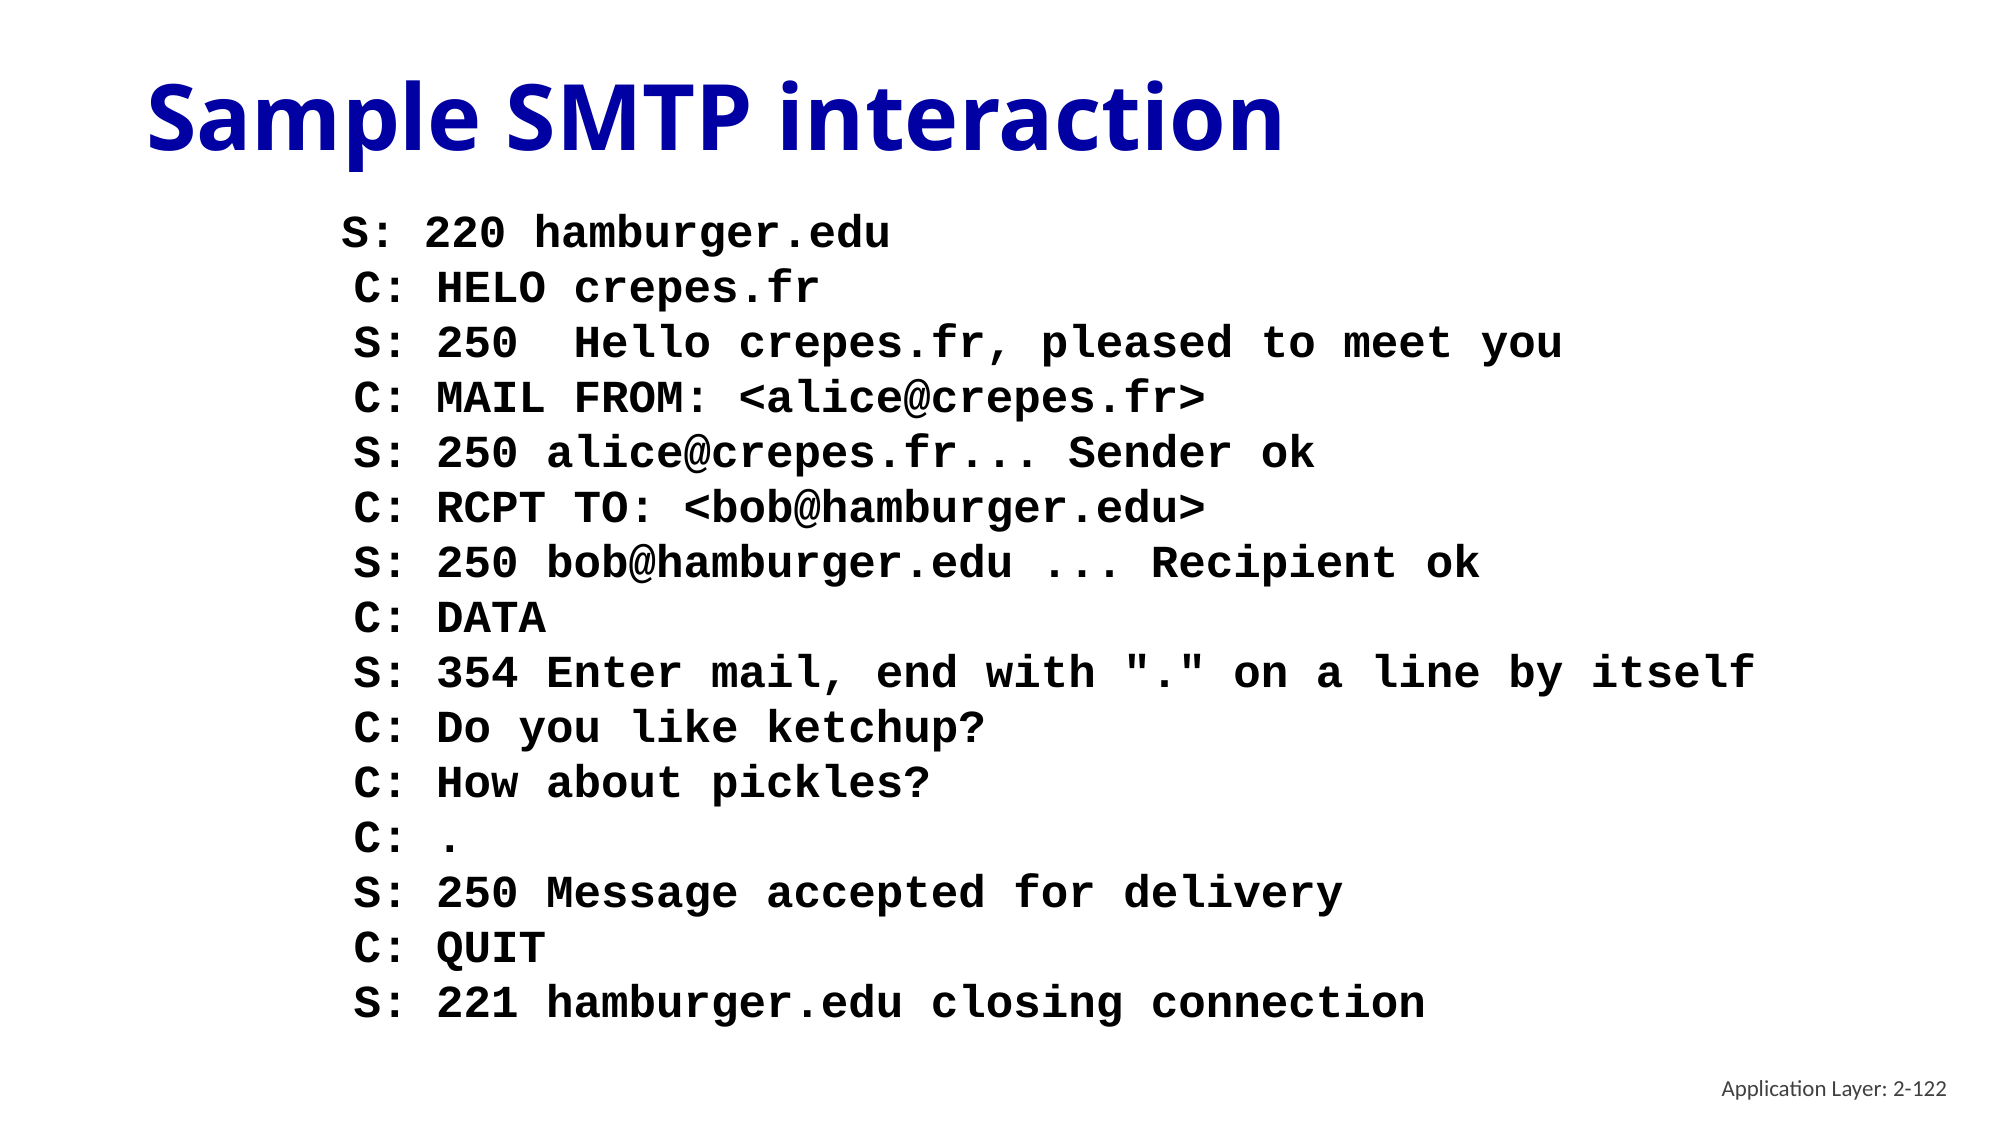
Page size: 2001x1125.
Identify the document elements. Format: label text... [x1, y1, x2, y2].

text_box S: 220 hamburger.edu C: HELO crepes.fr S: 250 Hello crepes.fr, pleased to meet you C: MAIL FROM: <alice@crepes.fr> S: 250 alice@crepes.fr... Sender ok C: RCPT TO: <bob@hamburger.edu> S: 250 bob@hamburger.edu ... Recipient ok C: DATA S: 354 Enter mail, end with "." on a line by itself C: Do you like ketchup? C: How about pickles? C: . S: 250 Message accepted for delivery C: QUIT S: 221 hamburger.edu closing connection [201, 194, 1799, 1034]
slide_number Application Layer: 2-122 [1512, 1056, 1963, 1117]
title Sample SMTP interaction [131, 47, 1856, 195]
